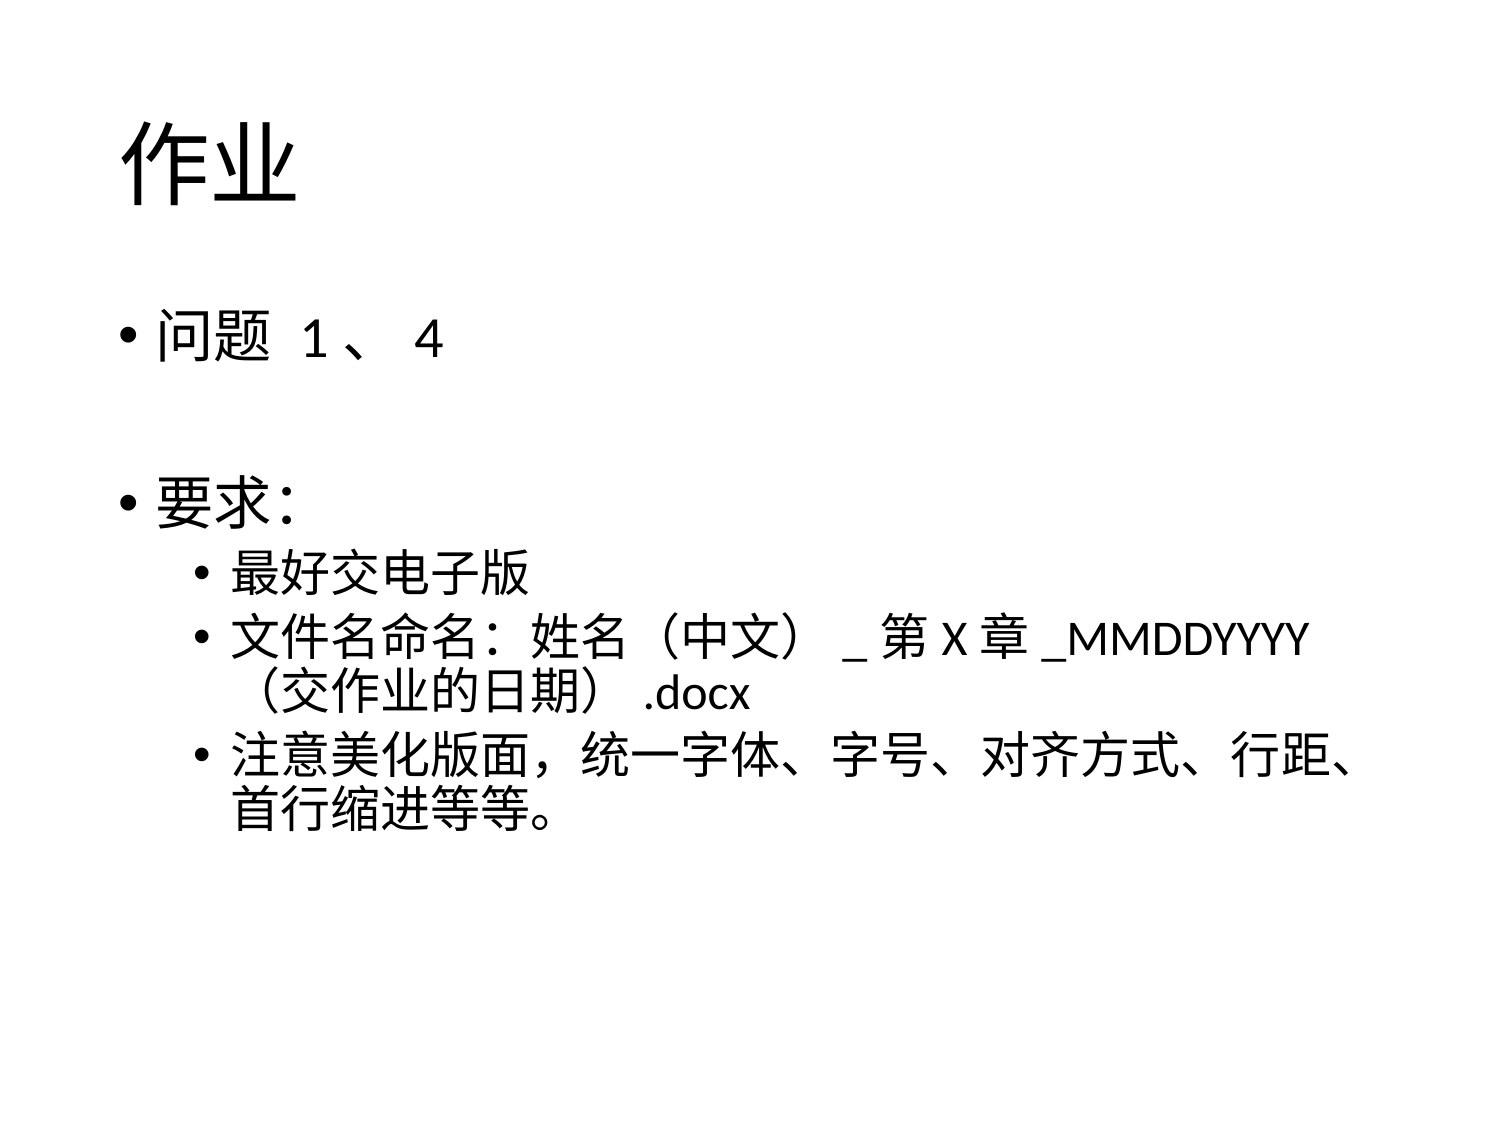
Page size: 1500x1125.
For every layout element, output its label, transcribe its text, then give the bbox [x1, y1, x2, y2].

title 作业 [103, 59, 1397, 278]
list 问题 1、4 要求： 最好交电子版 文件名命名：姓名（中文）_第X章_MMDDYYYY（交作业的日期）.docx 注意美化版面，统一字体、字号、对齐方式、行距、首行缩进等等。 [103, 299, 1397, 1014]
